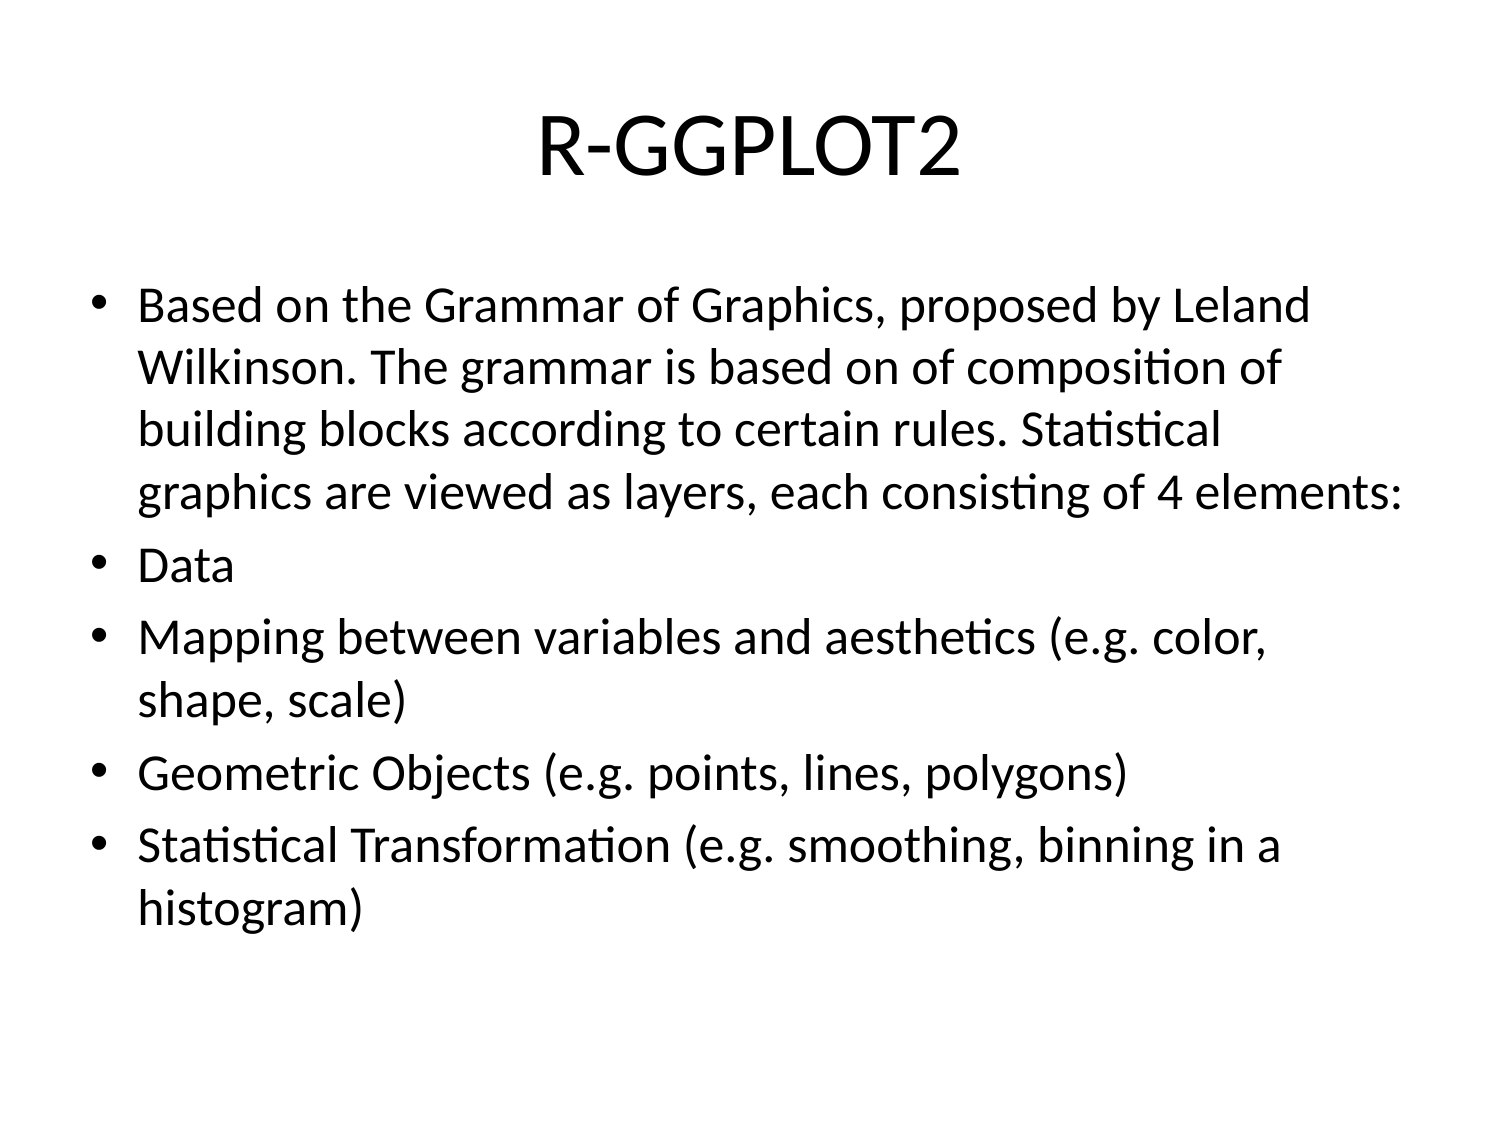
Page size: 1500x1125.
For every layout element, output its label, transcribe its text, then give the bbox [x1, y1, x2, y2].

title R-GGPLOT2 [75, 45, 1425, 233]
list Based on the Grammar of Graphics, proposed by Leland Wilkinson. The grammar is based on of composition of building blocks according to certain rules. Statistical graphics are viewed as layers, each consisting of 4 elements: Data Mapping between variables and aesthetics (e.g. color, shape, scale) Geometric Objects (e.g. points, lines, polygons) Statistical Transformation (e.g. smoothing, binning in a histogram) [75, 262, 1425, 1005]
